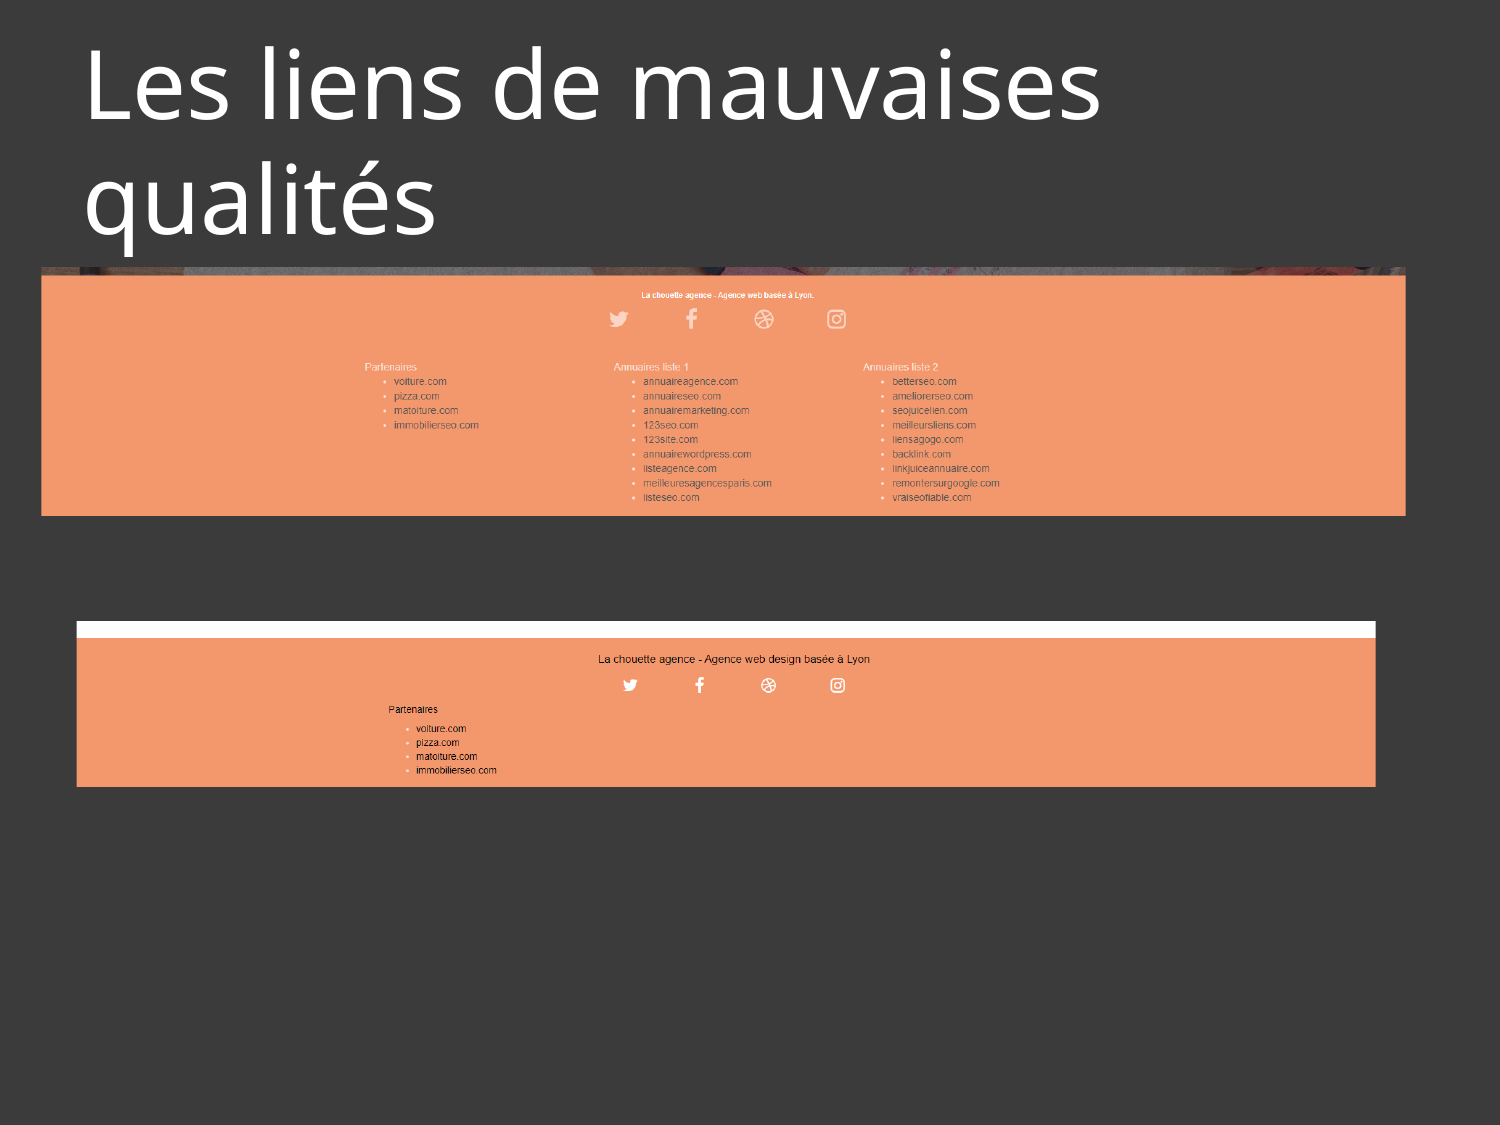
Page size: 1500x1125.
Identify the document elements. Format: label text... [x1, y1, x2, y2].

title Les liens de mauvaises qualités [75, 44, 1425, 233]
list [41, 266, 1406, 516]
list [76, 621, 1376, 788]
